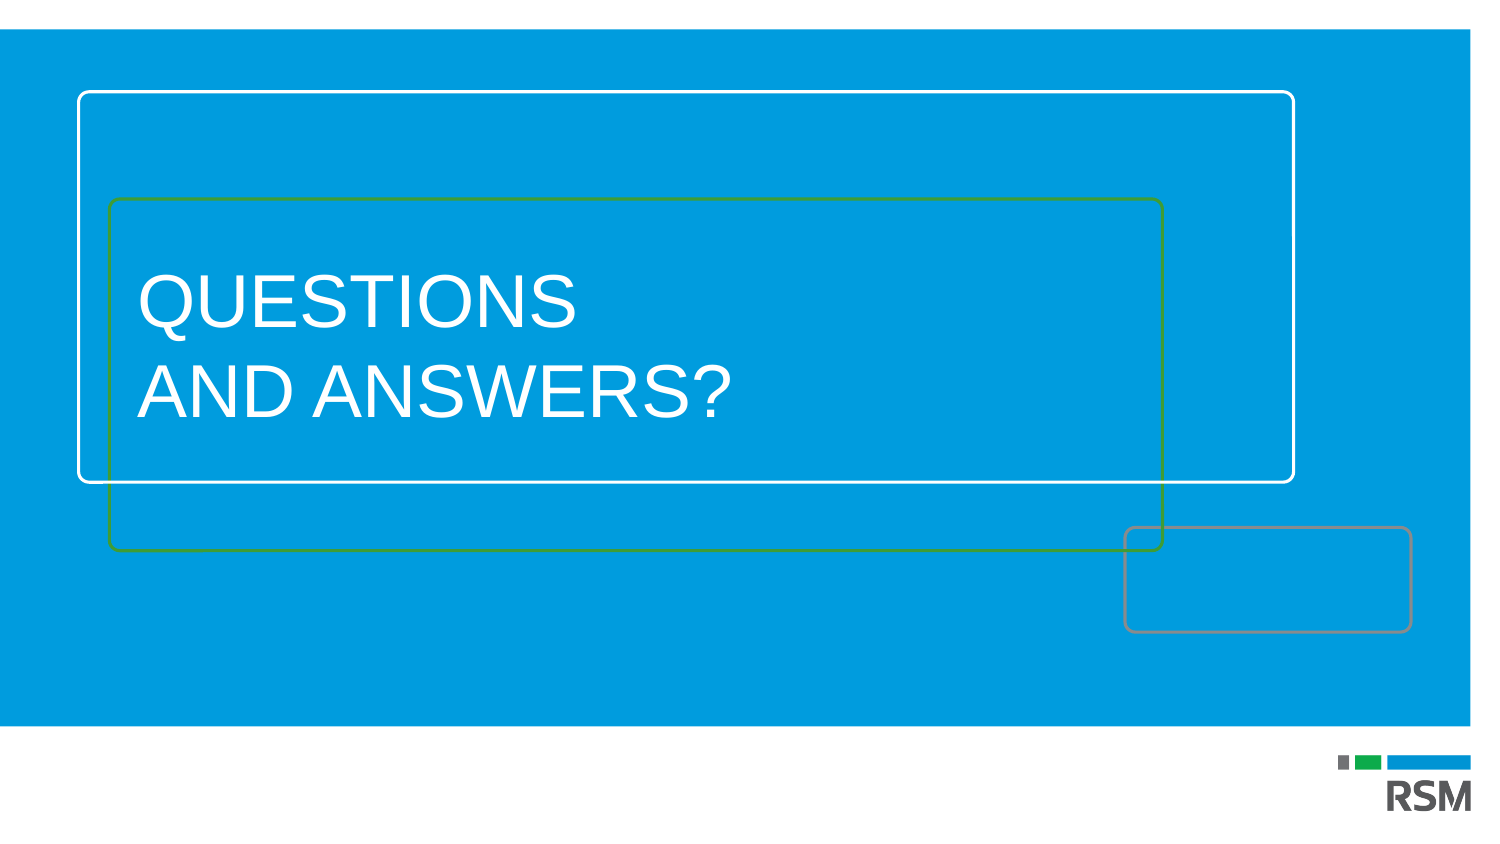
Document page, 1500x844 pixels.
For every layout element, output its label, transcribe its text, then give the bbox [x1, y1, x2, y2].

list QUESTIONS AND ANSWERS? [137, 232, 1054, 454]
text_box [76, 89, 1296, 485]
text_box [1122, 525, 1414, 635]
picture [1338, 755, 1471, 812]
text_box [107, 485, 1165, 553]
